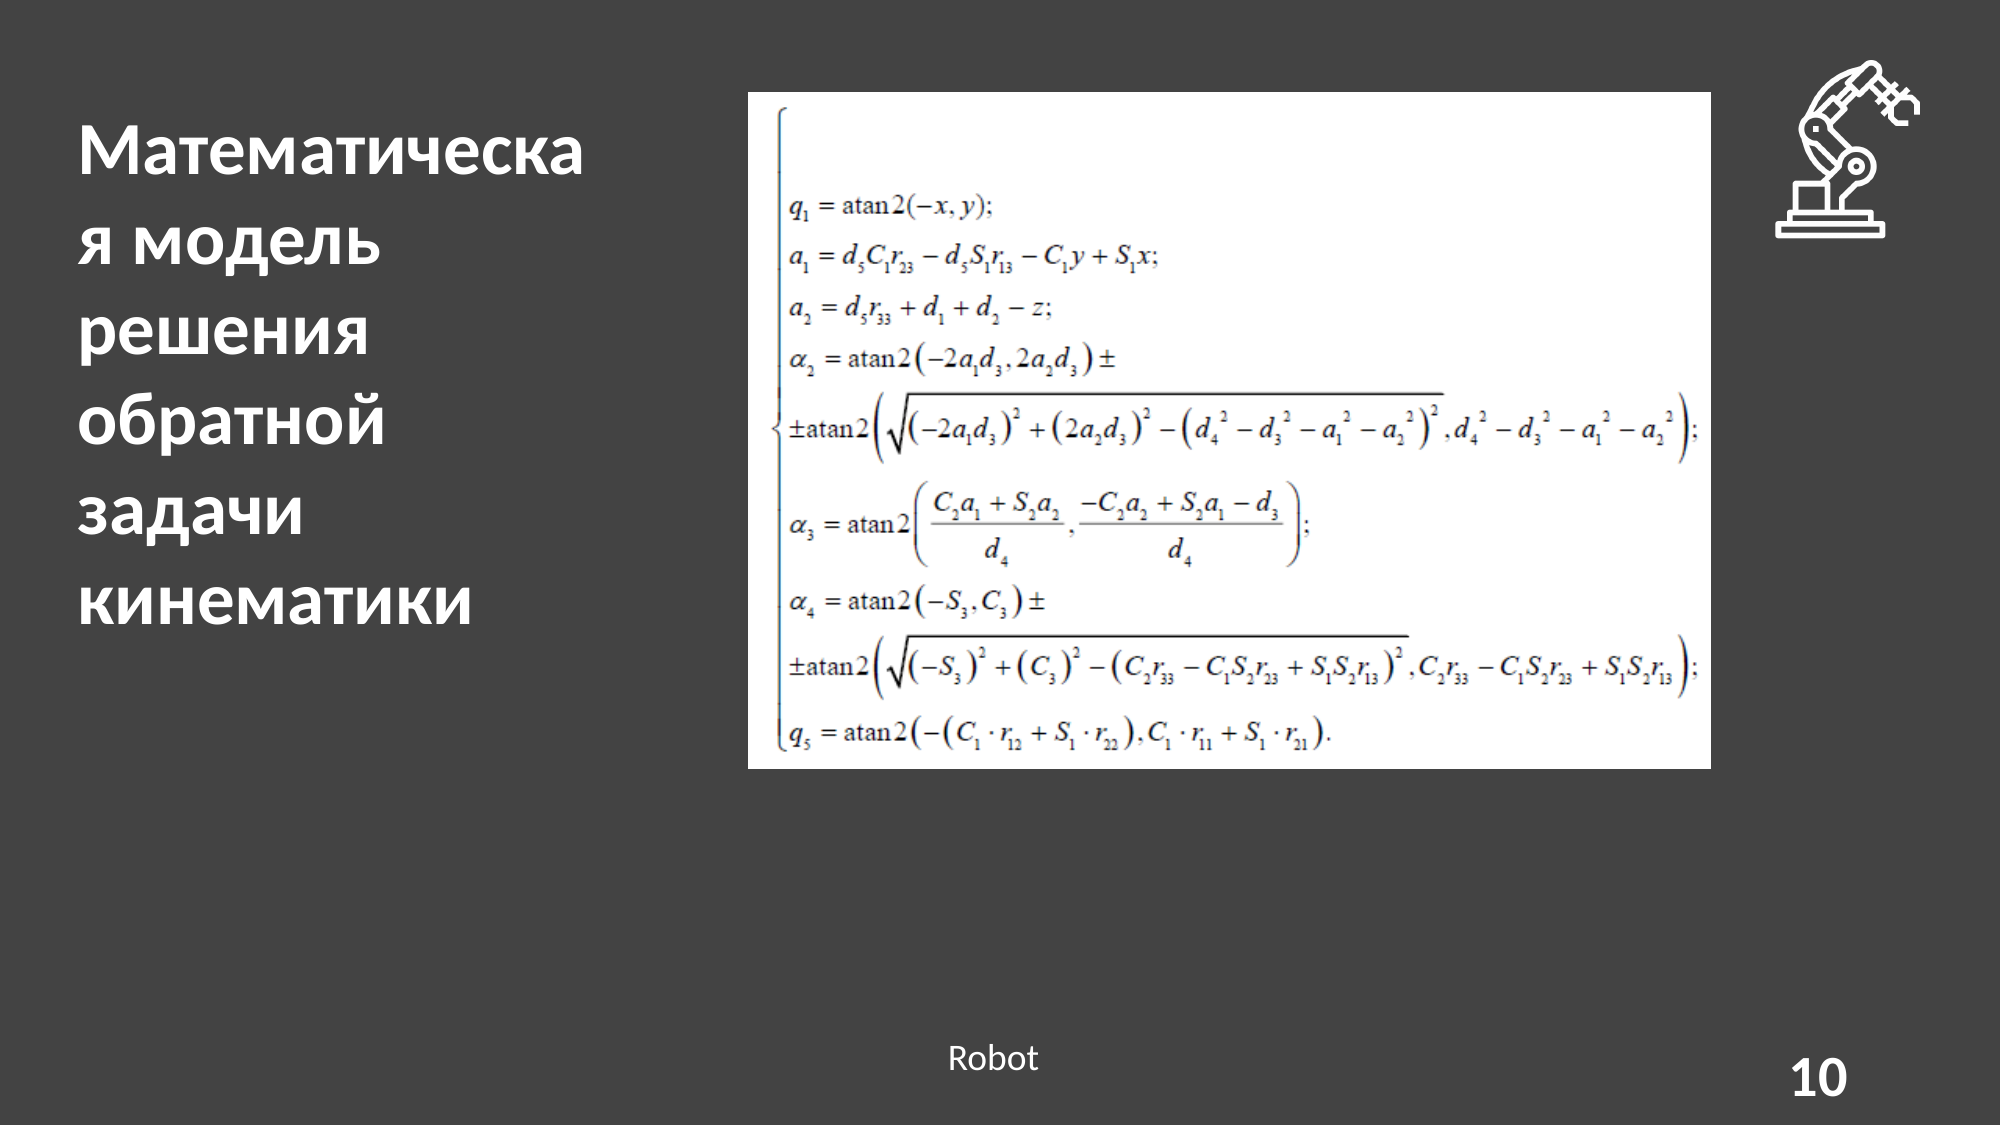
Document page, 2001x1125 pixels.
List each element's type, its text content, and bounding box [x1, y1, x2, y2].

text_box Robot [912, 1023, 1075, 1102]
picture [1755, 57, 1940, 242]
picture [748, 92, 1712, 770]
text_box Математическая модель решения обратной задачи кинематики [62, 92, 635, 922]
slide_number 10 [1412, 1042, 1863, 1103]
